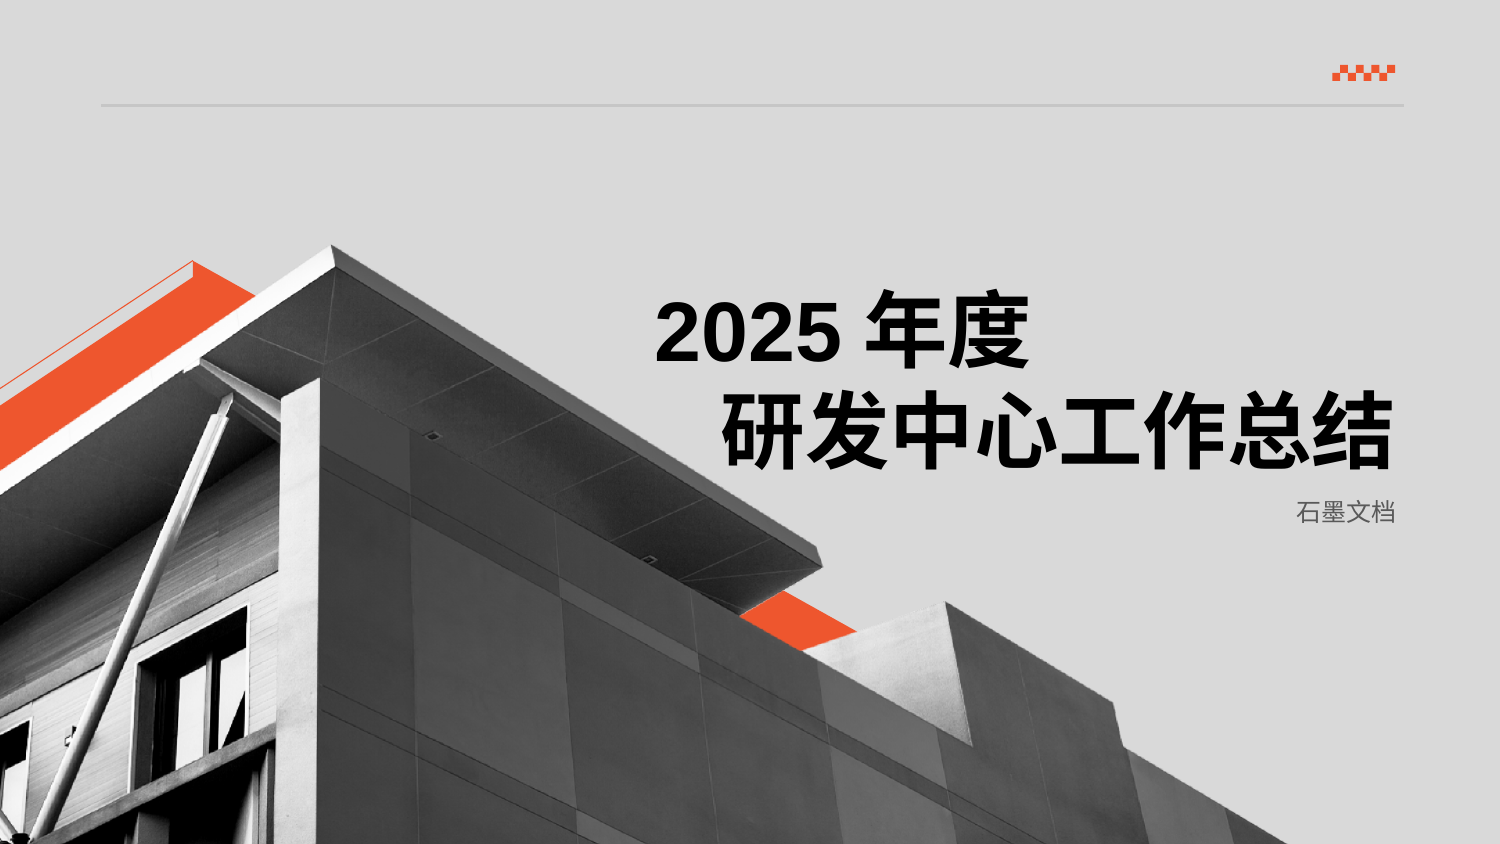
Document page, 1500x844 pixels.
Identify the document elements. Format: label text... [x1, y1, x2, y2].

title 2025年度 研发中心工作总结 [654, 199, 1397, 480]
subtitle 石墨文档 [872, 496, 1397, 617]
picture [0, 239, 1454, 844]
